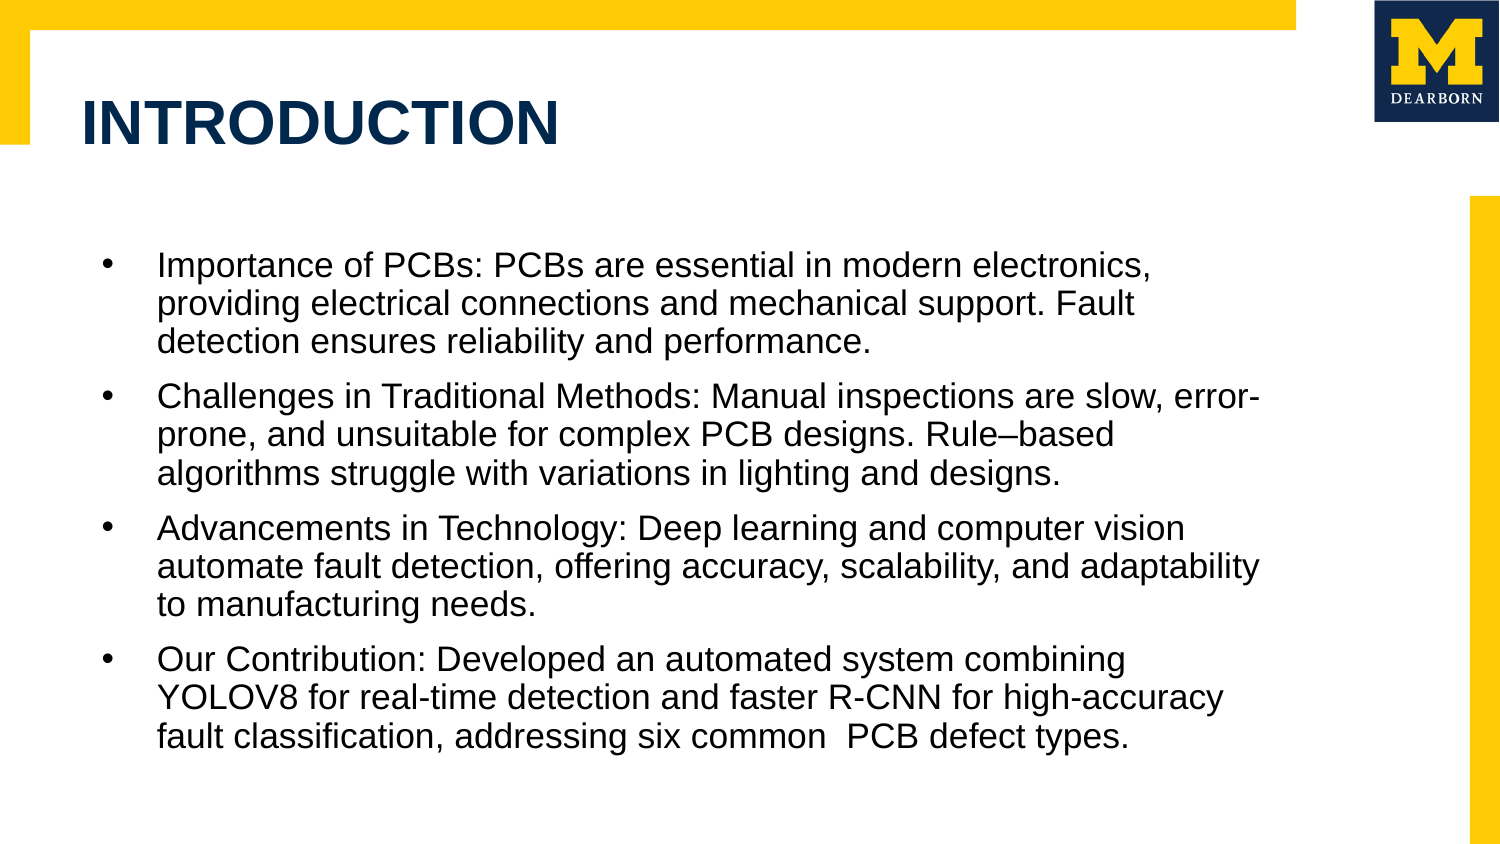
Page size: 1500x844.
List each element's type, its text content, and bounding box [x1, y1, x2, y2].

picture [1373, 0, 1500, 123]
title INTRODUCTION [70, 71, 1296, 179]
list Importance of PCBs: PCBs are essential in modern electronics, providing electrical connections and mechanical support. Fault detection ensures reliability and performance. Challenges in Traditional Methods: Manual inspections are slow, error-prone, and unsuitable for complex PCB designs. Rule–based algorithms struggle with variations in lighting and designs. Advancements in Technology: Deep learning and computer vision automate fault detection, offering accuracy, scalability, and adaptability to manufacturing needs. Our Contribution: Developed an automated system combining YOLOV8 for real-time detection and faster R-CNN for high-accuracy fault classification, addressing six common PCB defect types. [70, 240, 1296, 844]
